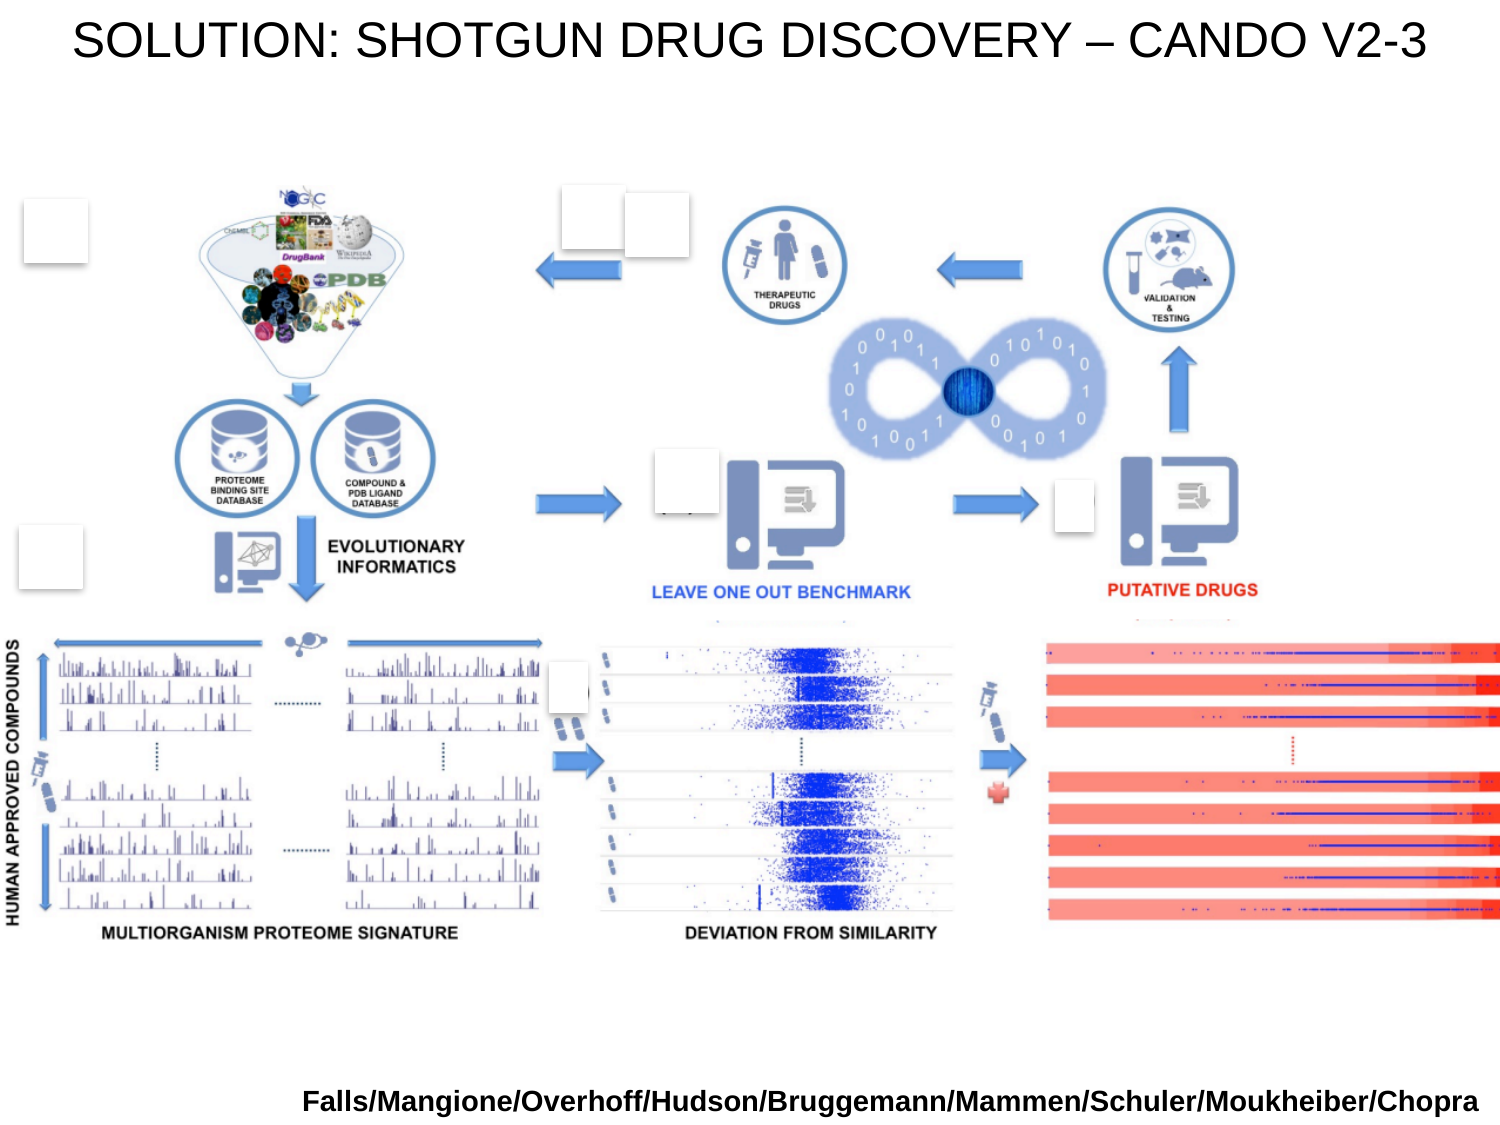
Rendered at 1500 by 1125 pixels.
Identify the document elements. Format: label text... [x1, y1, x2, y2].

text_box SOLUTION: SHOTGUN DRUG DISCOVERY – CANDO V2-3 [0, 0, 1500, 75]
text_box Falls/Mangione/Overhoff/Hudson/Bruggemann/Mammen/Schuler/Moukheiber/Chopra [287, 1074, 1500, 1125]
picture [0, 185, 1500, 940]
